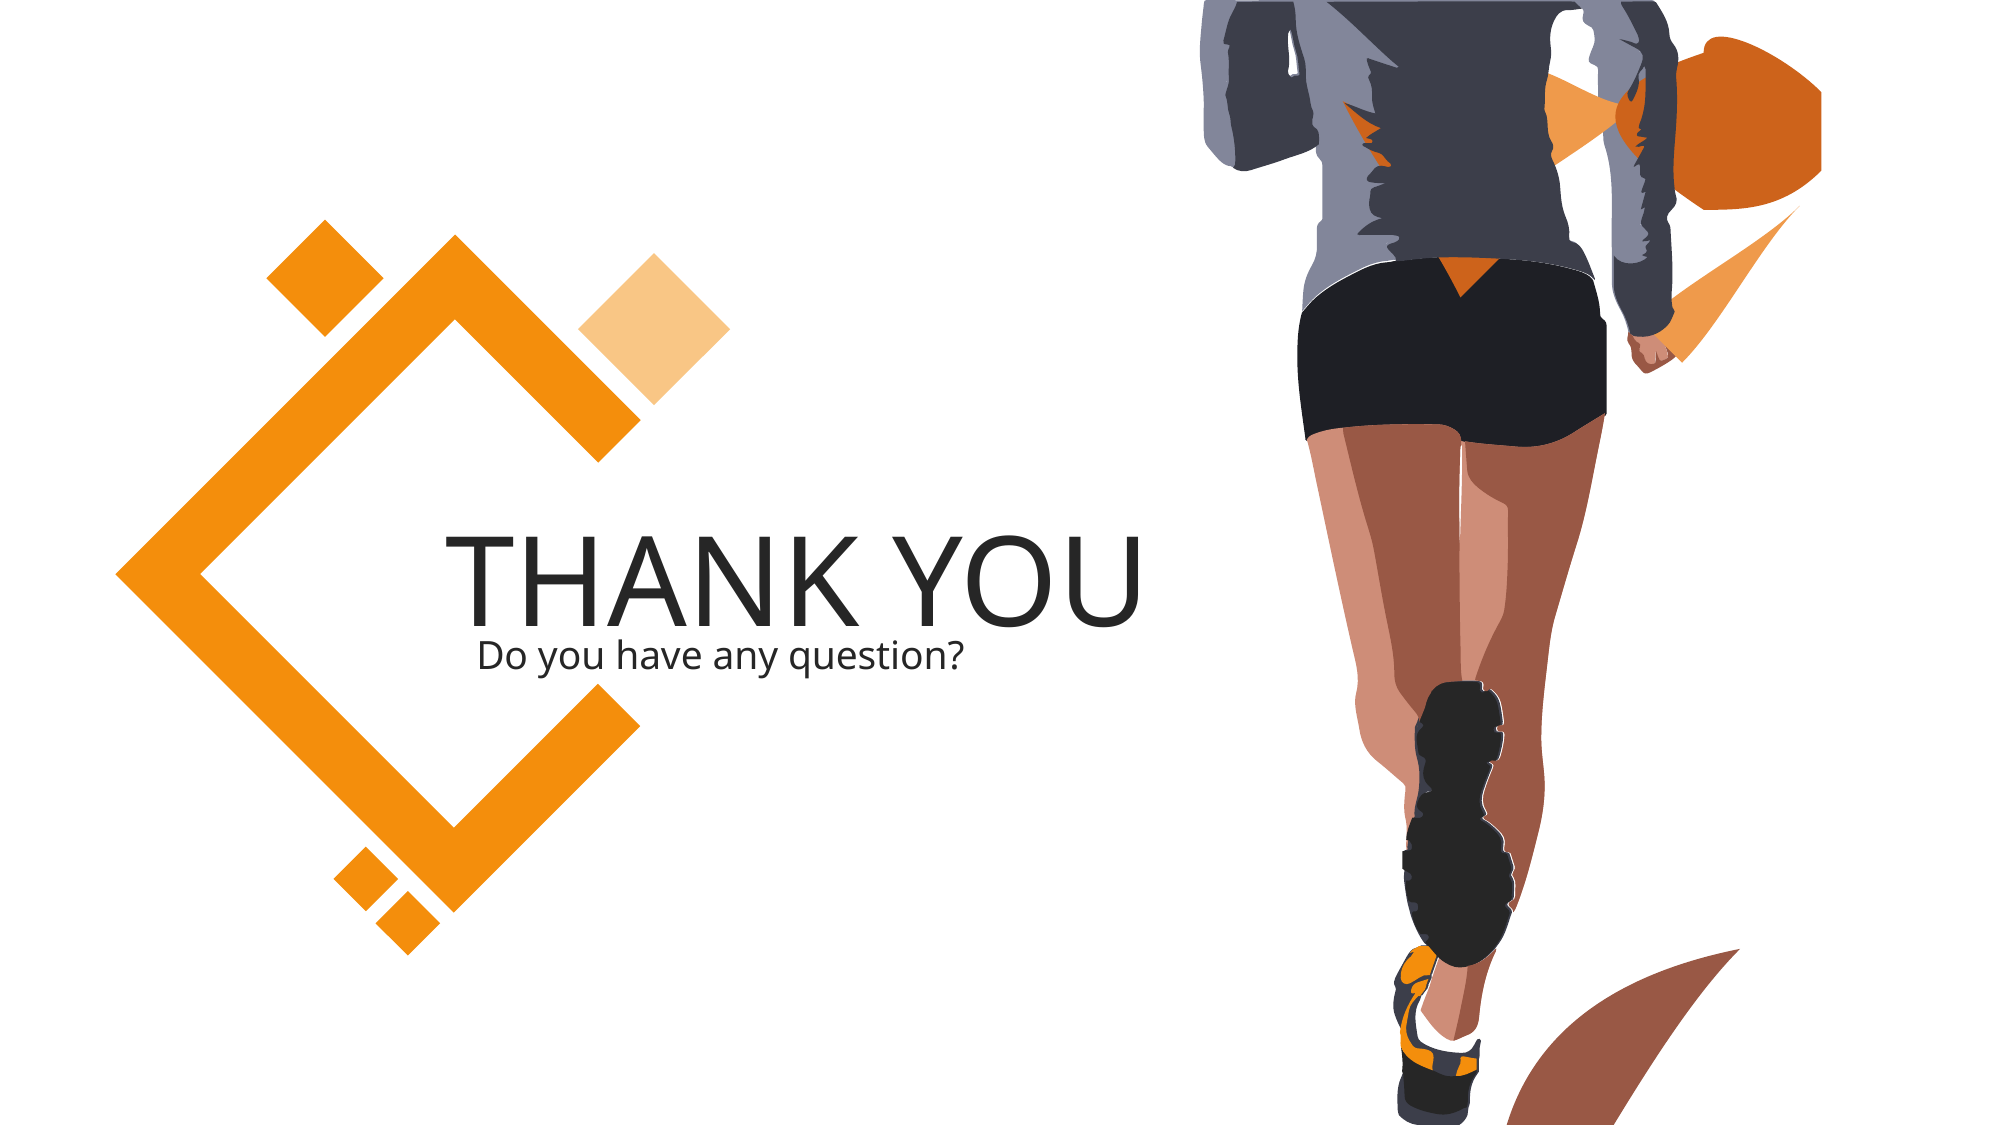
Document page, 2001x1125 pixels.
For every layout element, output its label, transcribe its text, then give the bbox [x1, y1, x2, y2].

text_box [1199, 0, 1687, 1125]
text_box Do you have any question? [708, 623, 1199, 685]
text_box THANK YOU [708, 493, 1199, 623]
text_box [214, 236, 708, 947]
